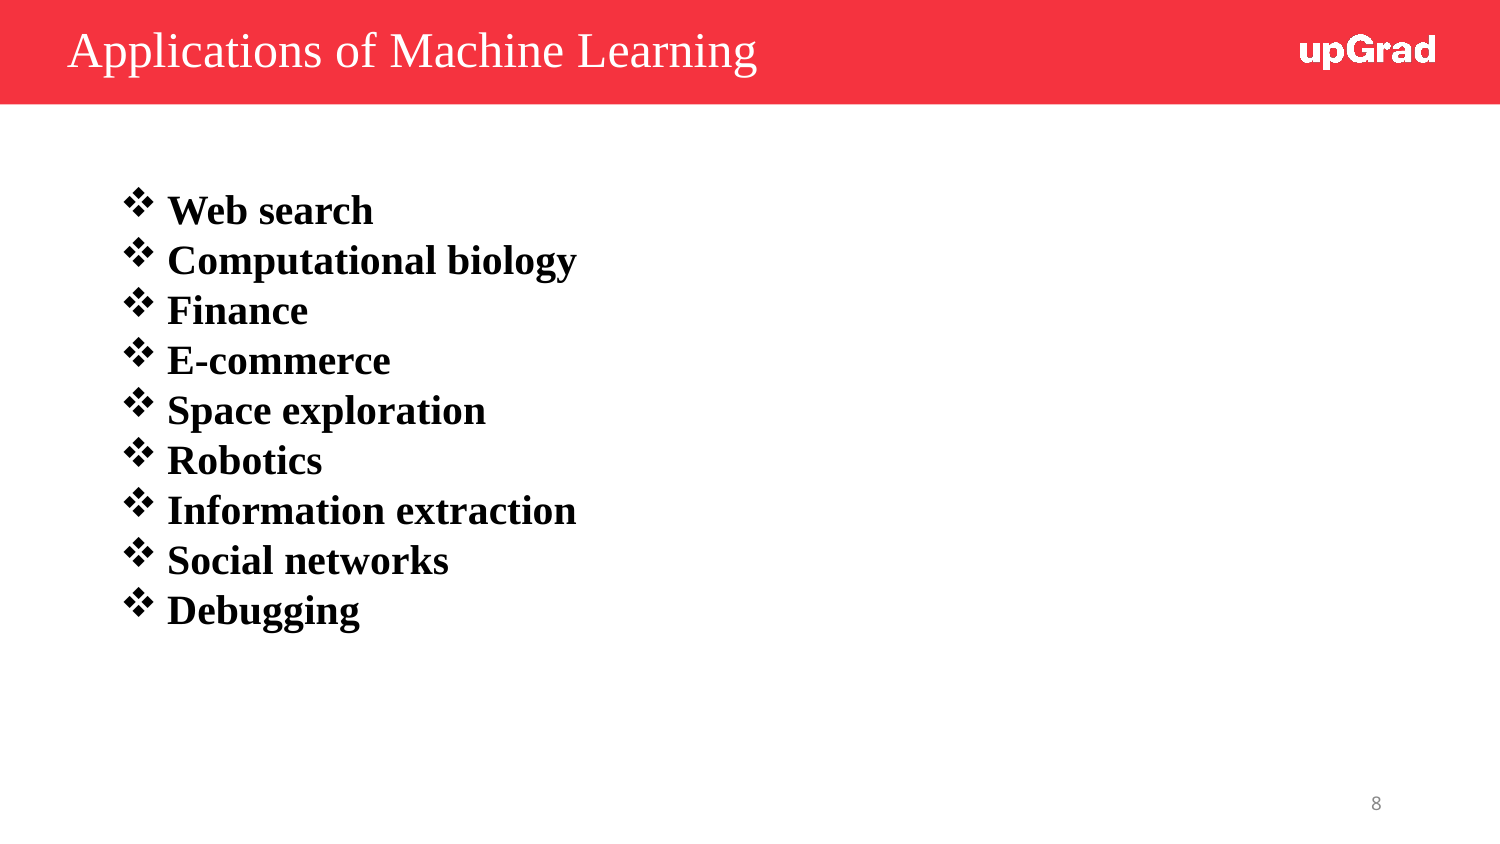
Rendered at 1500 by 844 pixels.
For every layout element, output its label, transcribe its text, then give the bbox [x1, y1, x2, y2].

title Applications of Machine Learning [51, 20, 984, 83]
slide_number 8 [1059, 782, 1397, 827]
picture [1300, 34, 1435, 70]
text_box Web search Computational biology Finance E-commerce Space exploration Robotics Information extraction Social networks Debugging [105, 175, 856, 641]
